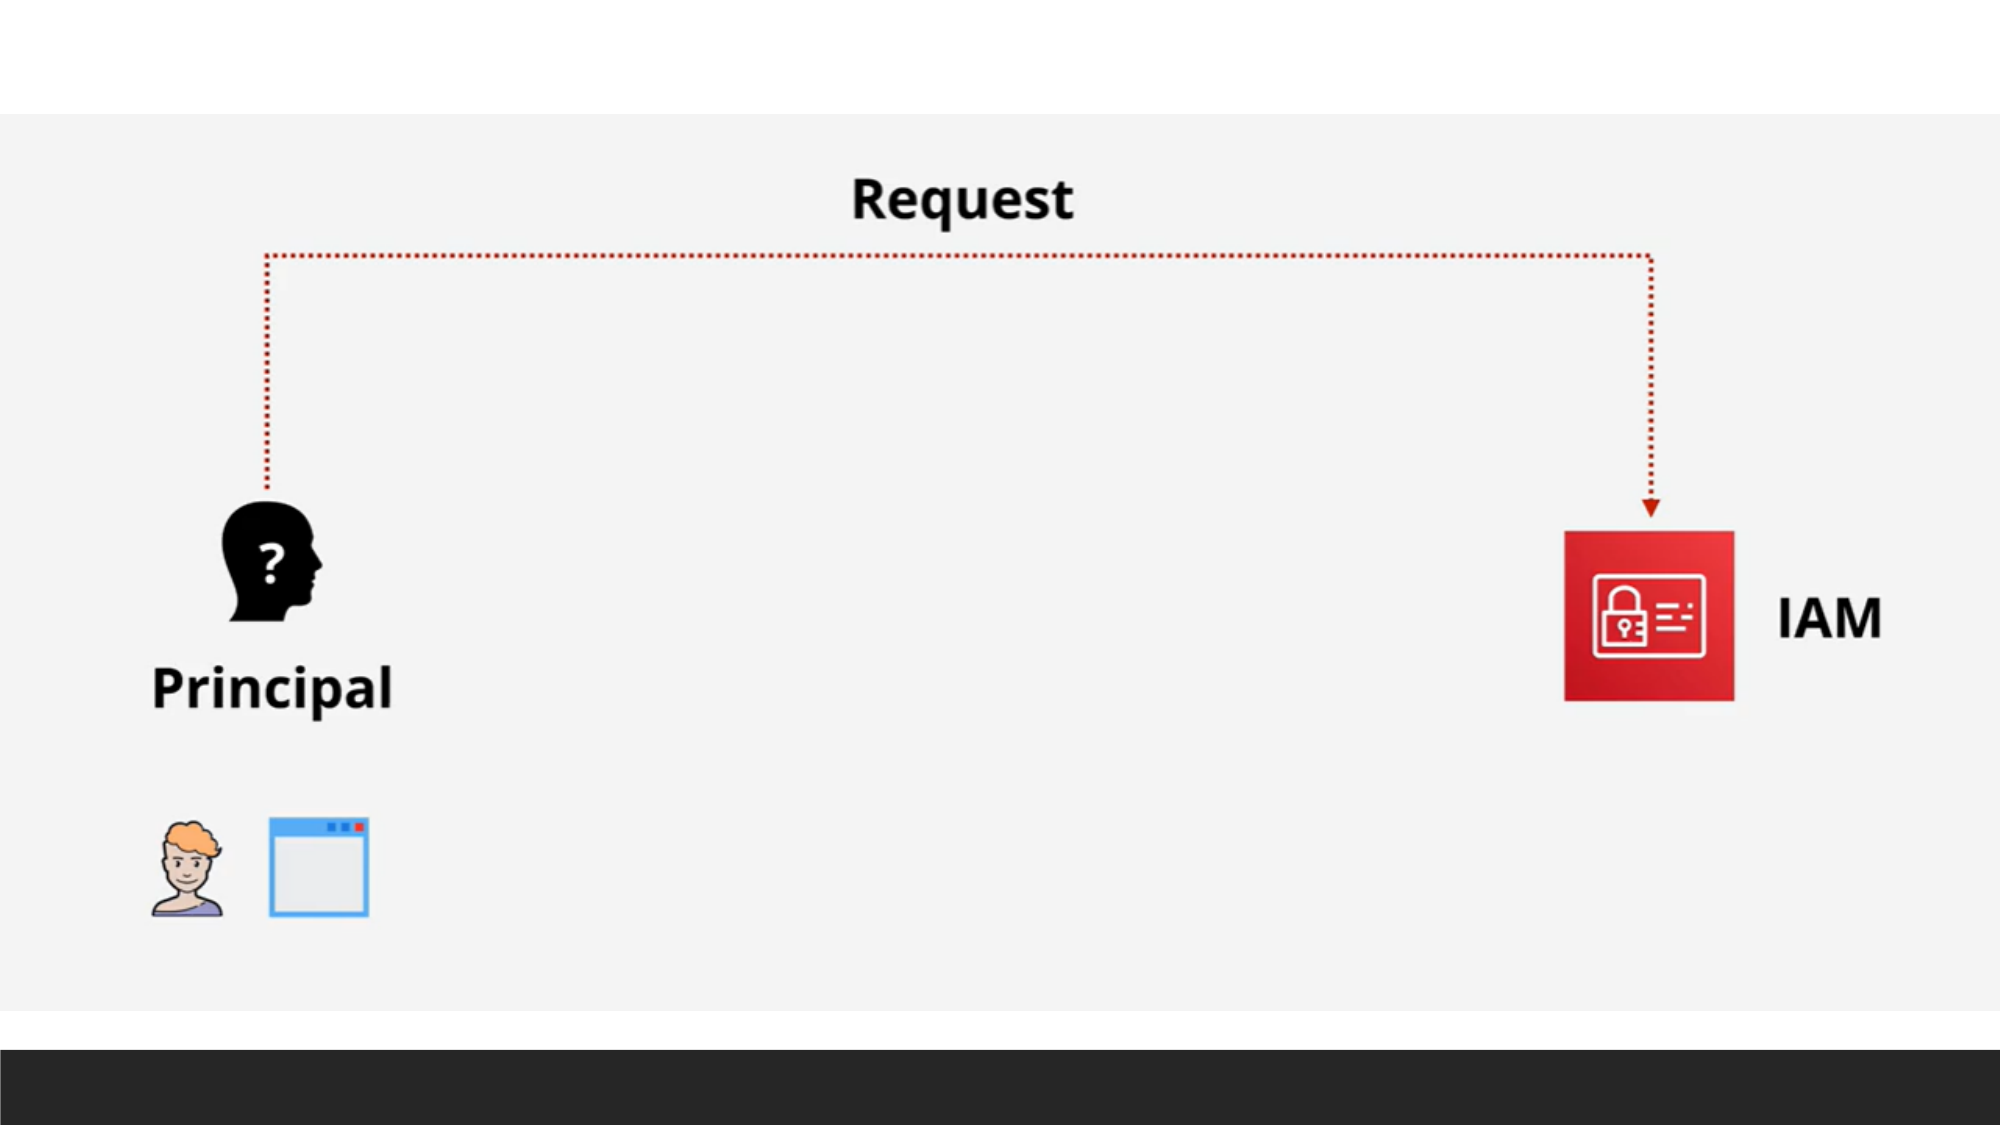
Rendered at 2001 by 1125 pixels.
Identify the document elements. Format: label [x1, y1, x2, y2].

picture [0, 113, 2000, 1012]
